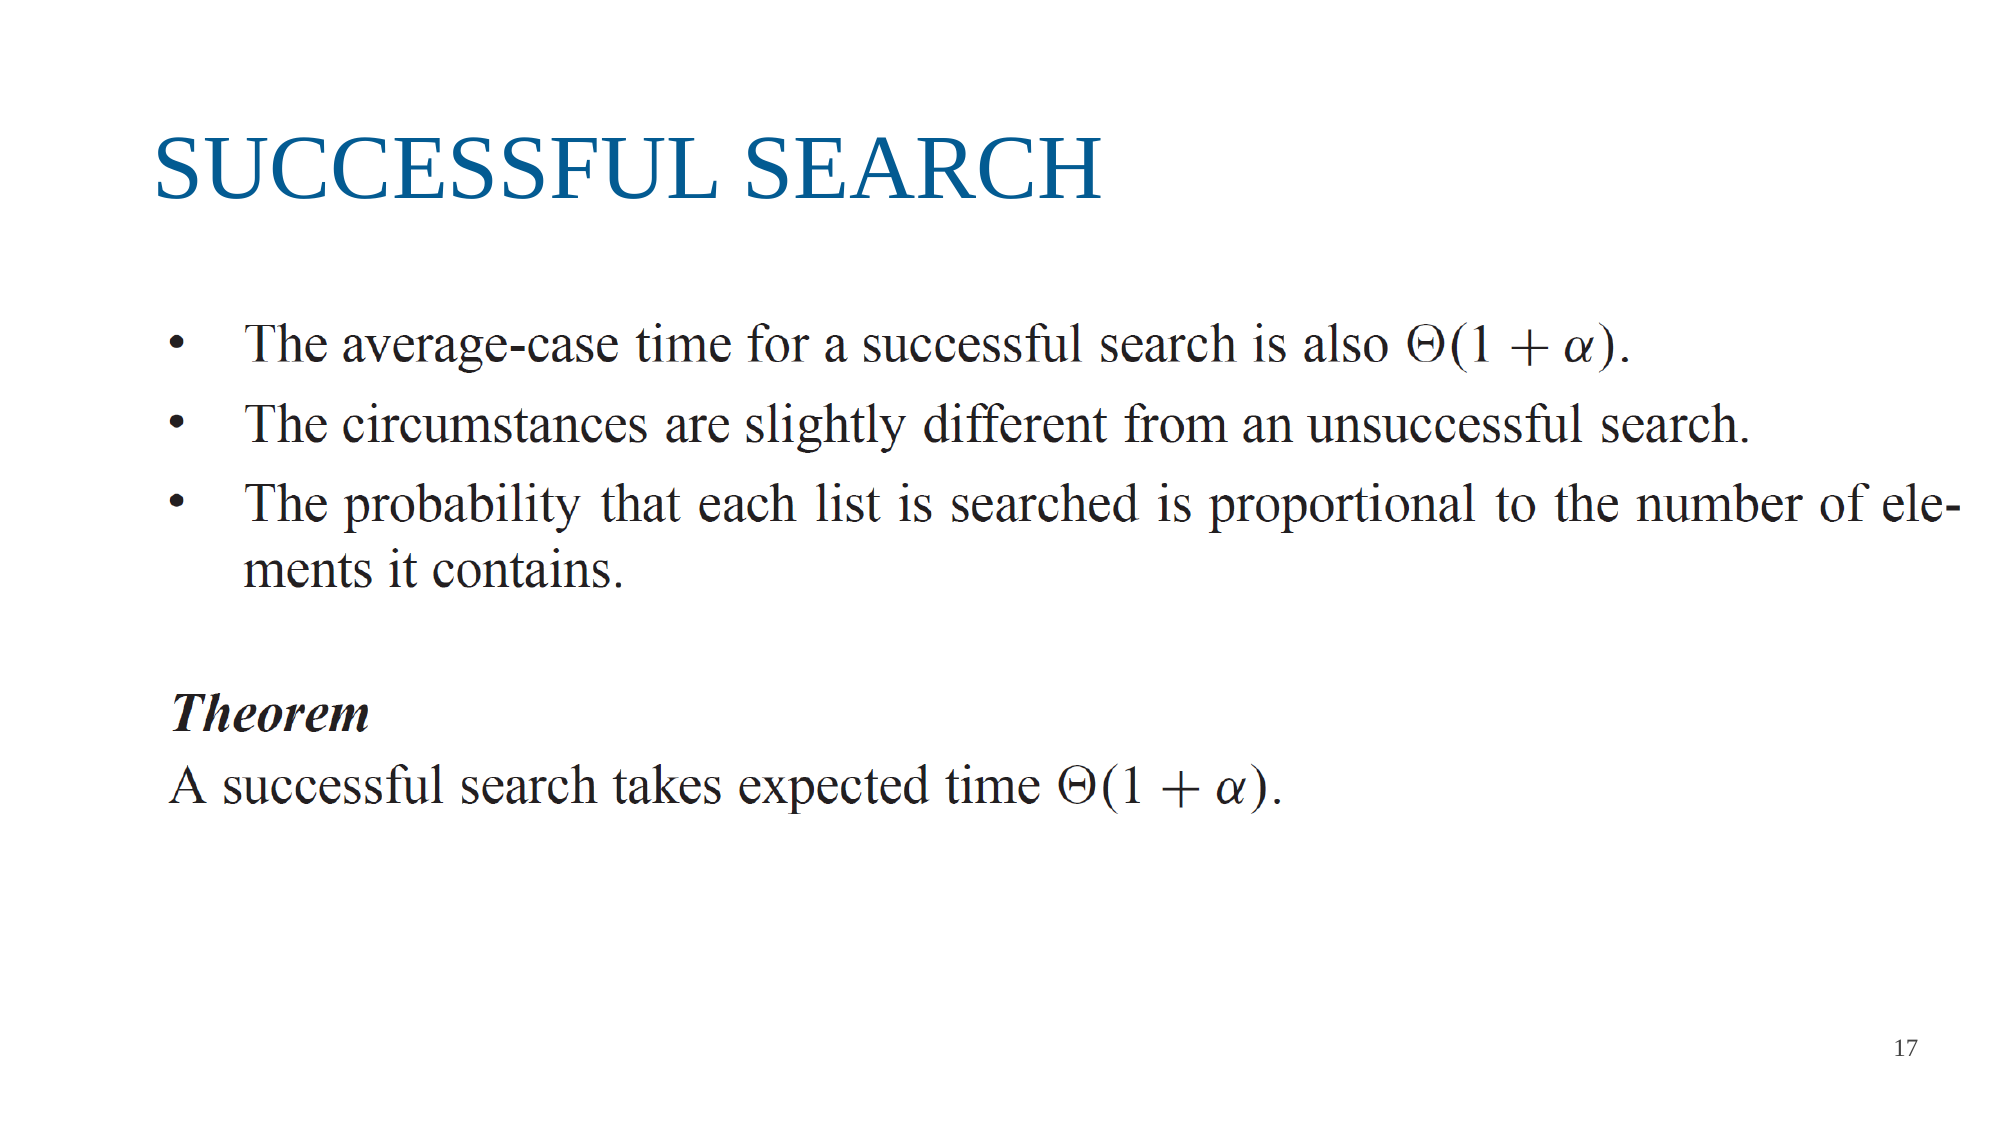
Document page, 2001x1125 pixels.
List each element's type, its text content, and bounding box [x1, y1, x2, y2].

picture [147, 298, 1987, 827]
title SUCCESSFUL SEARCH [137, 59, 1863, 278]
slide_number 17 [1483, 1016, 1934, 1077]
